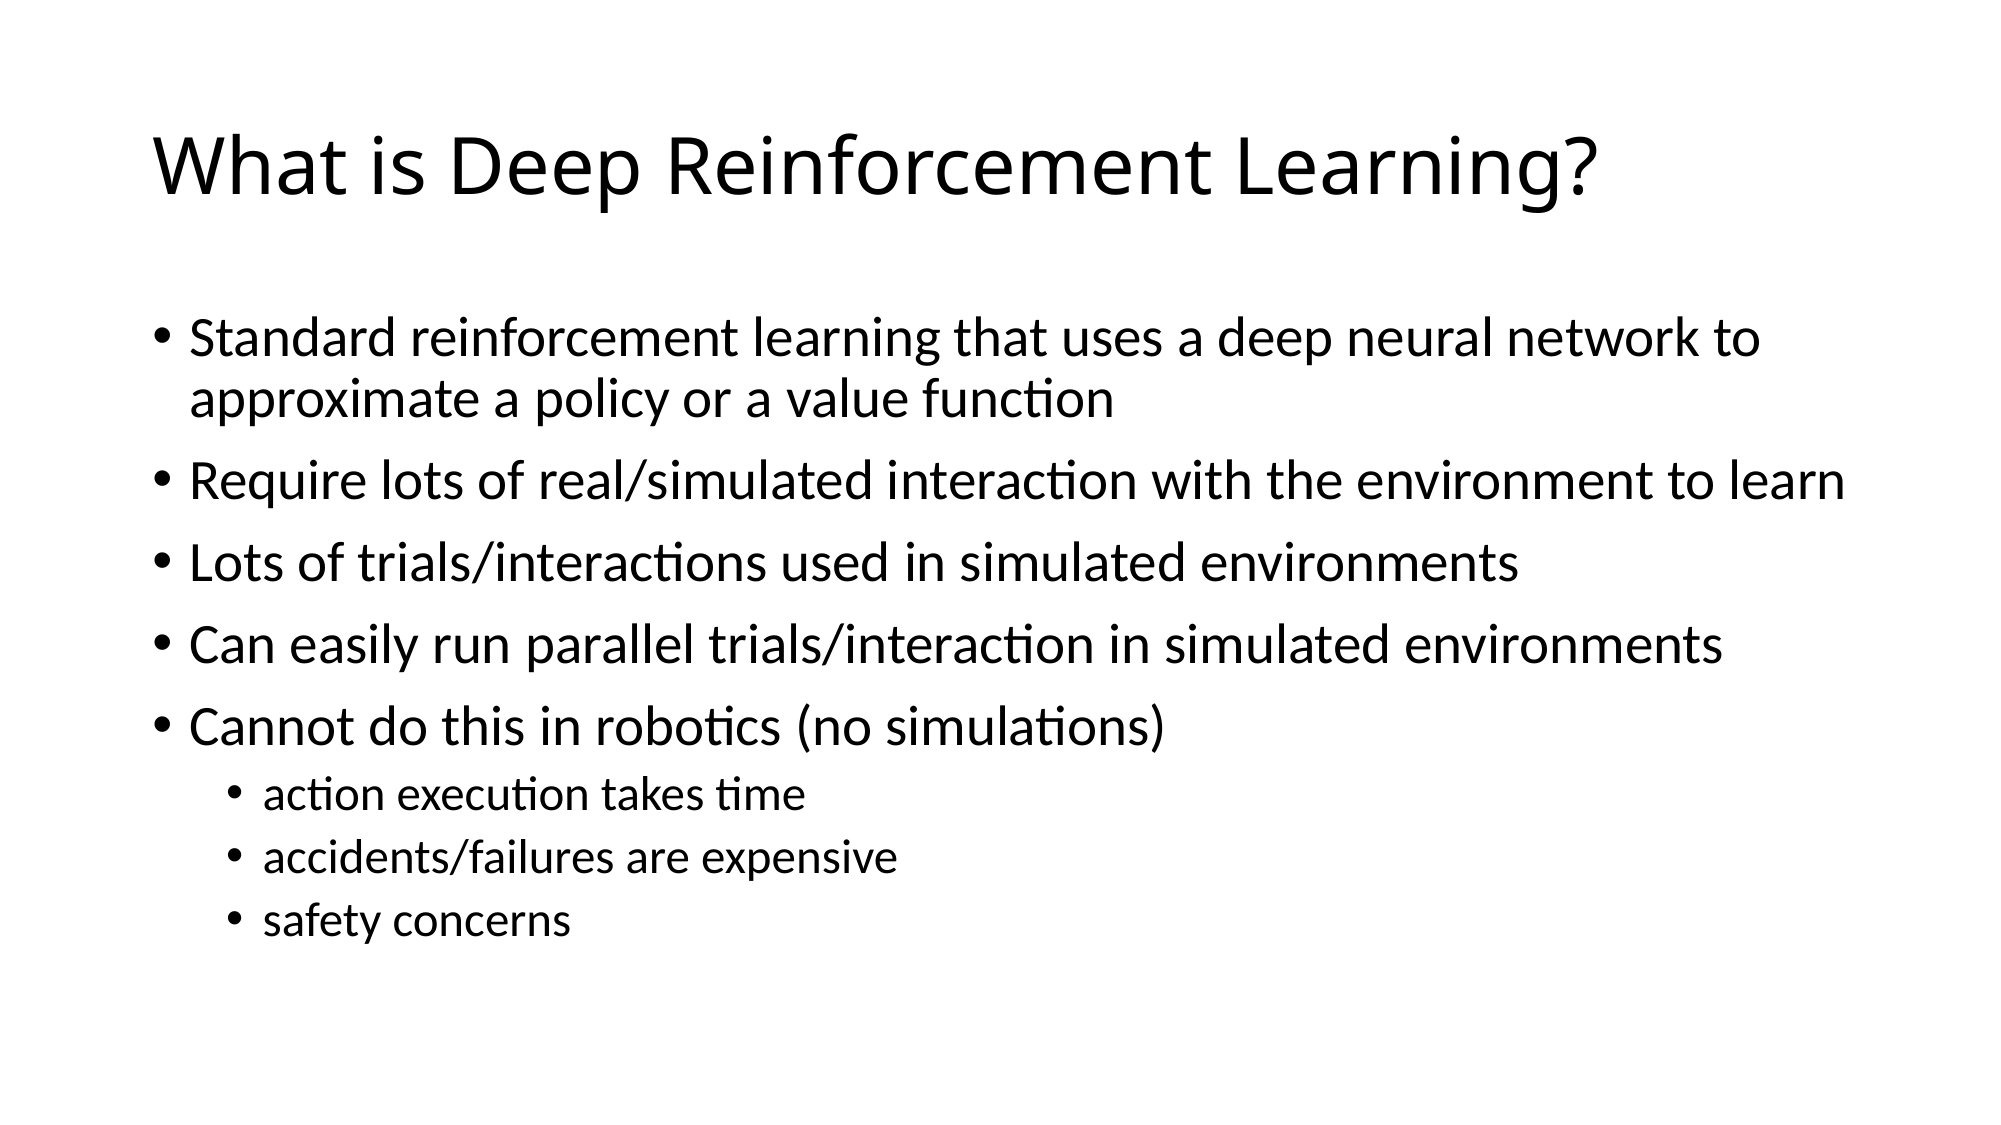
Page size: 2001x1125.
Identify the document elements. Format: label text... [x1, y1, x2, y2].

list Standard reinforcement learning that uses a deep neural network to approximate a policy or a value function Require lots of real/simulated interaction with the environment to learn Lots of trials/interactions used in simulated environments Can easily run parallel trials/interaction in simulated environments Cannot do this in robotics (no simulations) action execution takes time accidents/failures are expensive safety concerns [137, 299, 1863, 1014]
title What is Deep Reinforcement Learning? [137, 59, 1863, 278]
